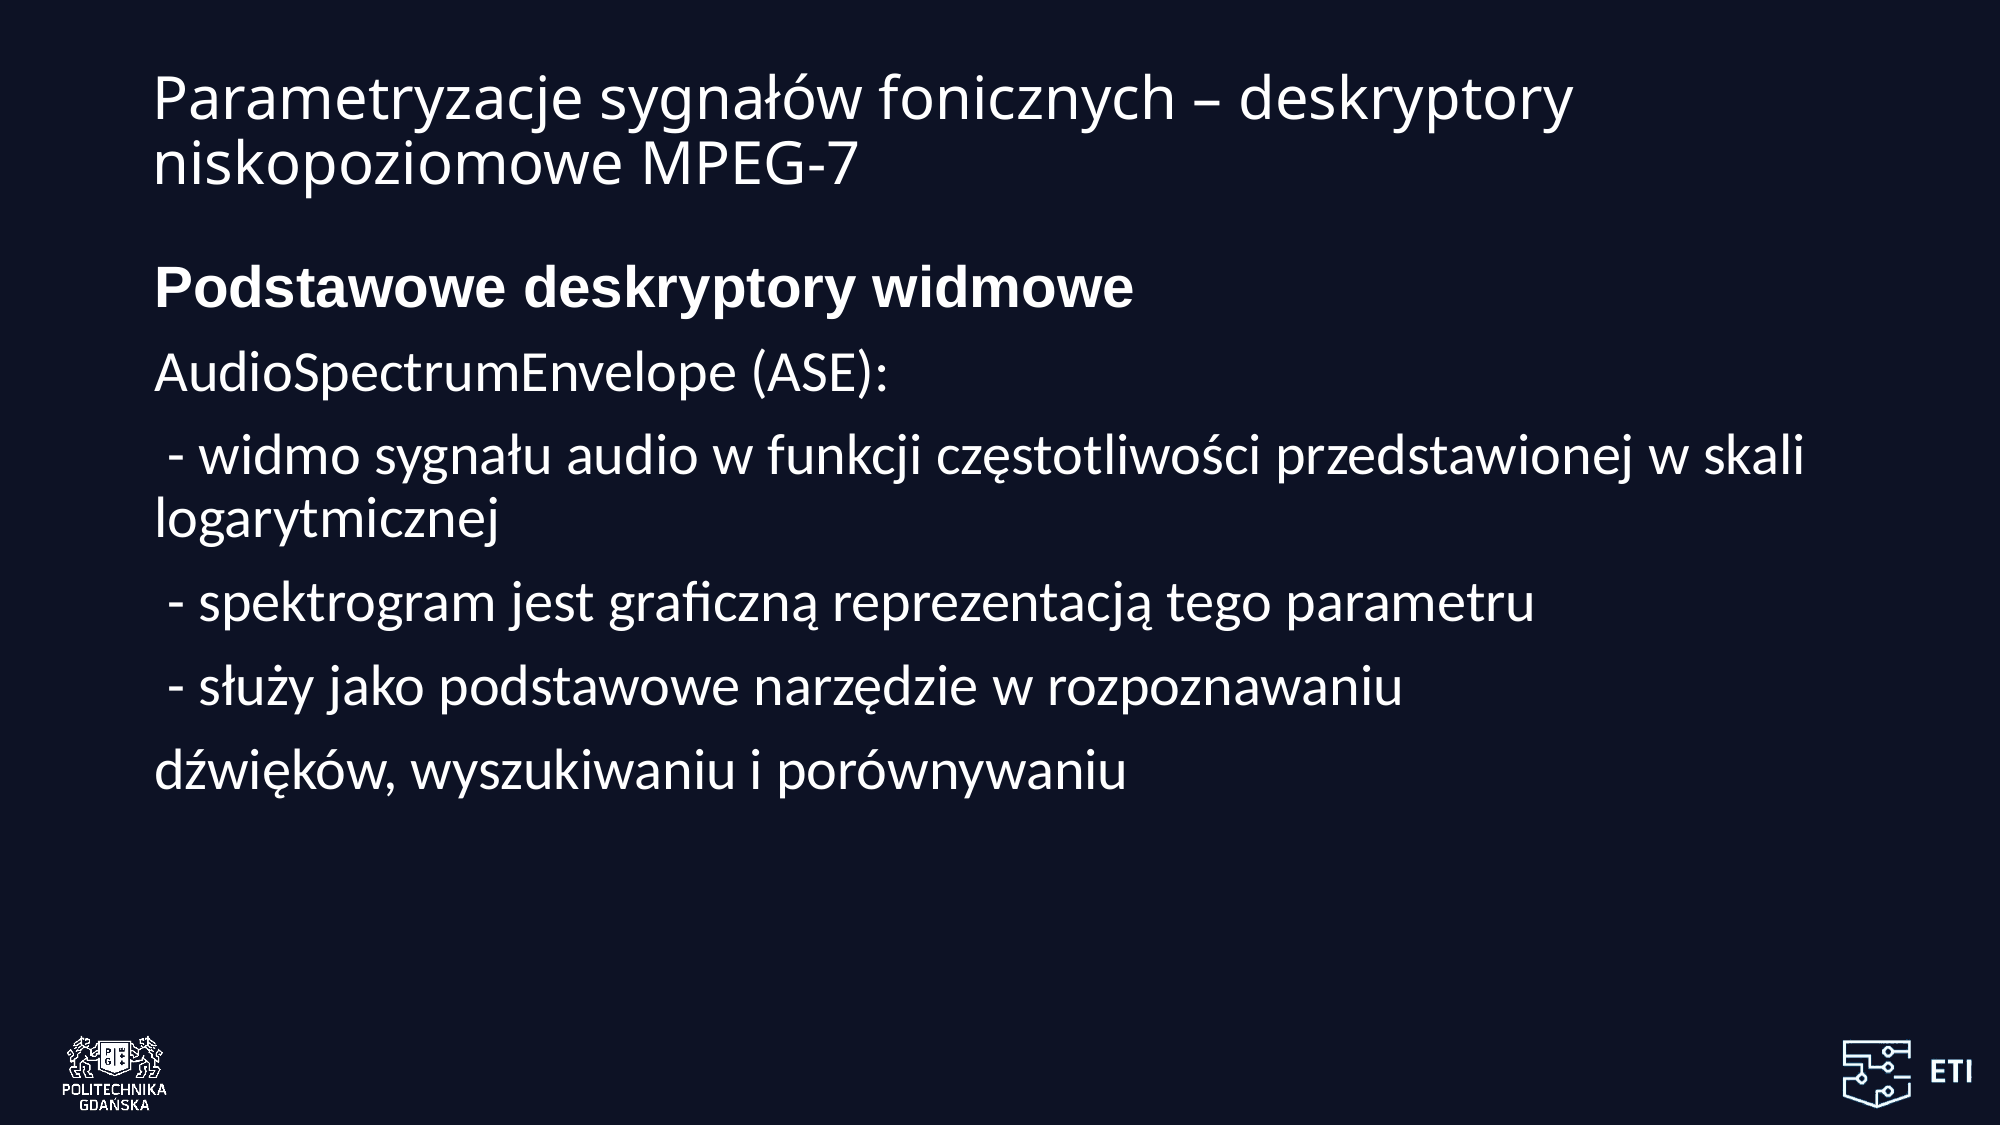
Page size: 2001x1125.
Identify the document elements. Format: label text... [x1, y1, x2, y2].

title Parametryzacje sygnałów fonicznych – deskryptory niskopoziomowe MPEG-7 [137, 59, 1863, 206]
picture [1830, 1030, 1985, 1118]
list Podstawowe deskryptory widmowe AudioSpectrumEnvelope (ASE): - widmo sygnału audio w funkcji częstotliwości przedstawionej w skali logarytmicznej - spektrogram jest graficzną reprezentacją tego parametru - służy jako podstawowe narzędzie w rozpoznawaniu dźwięków, wyszukiwaniu i porównywaniu [139, 249, 1865, 1014]
picture [34, 1016, 195, 1125]
